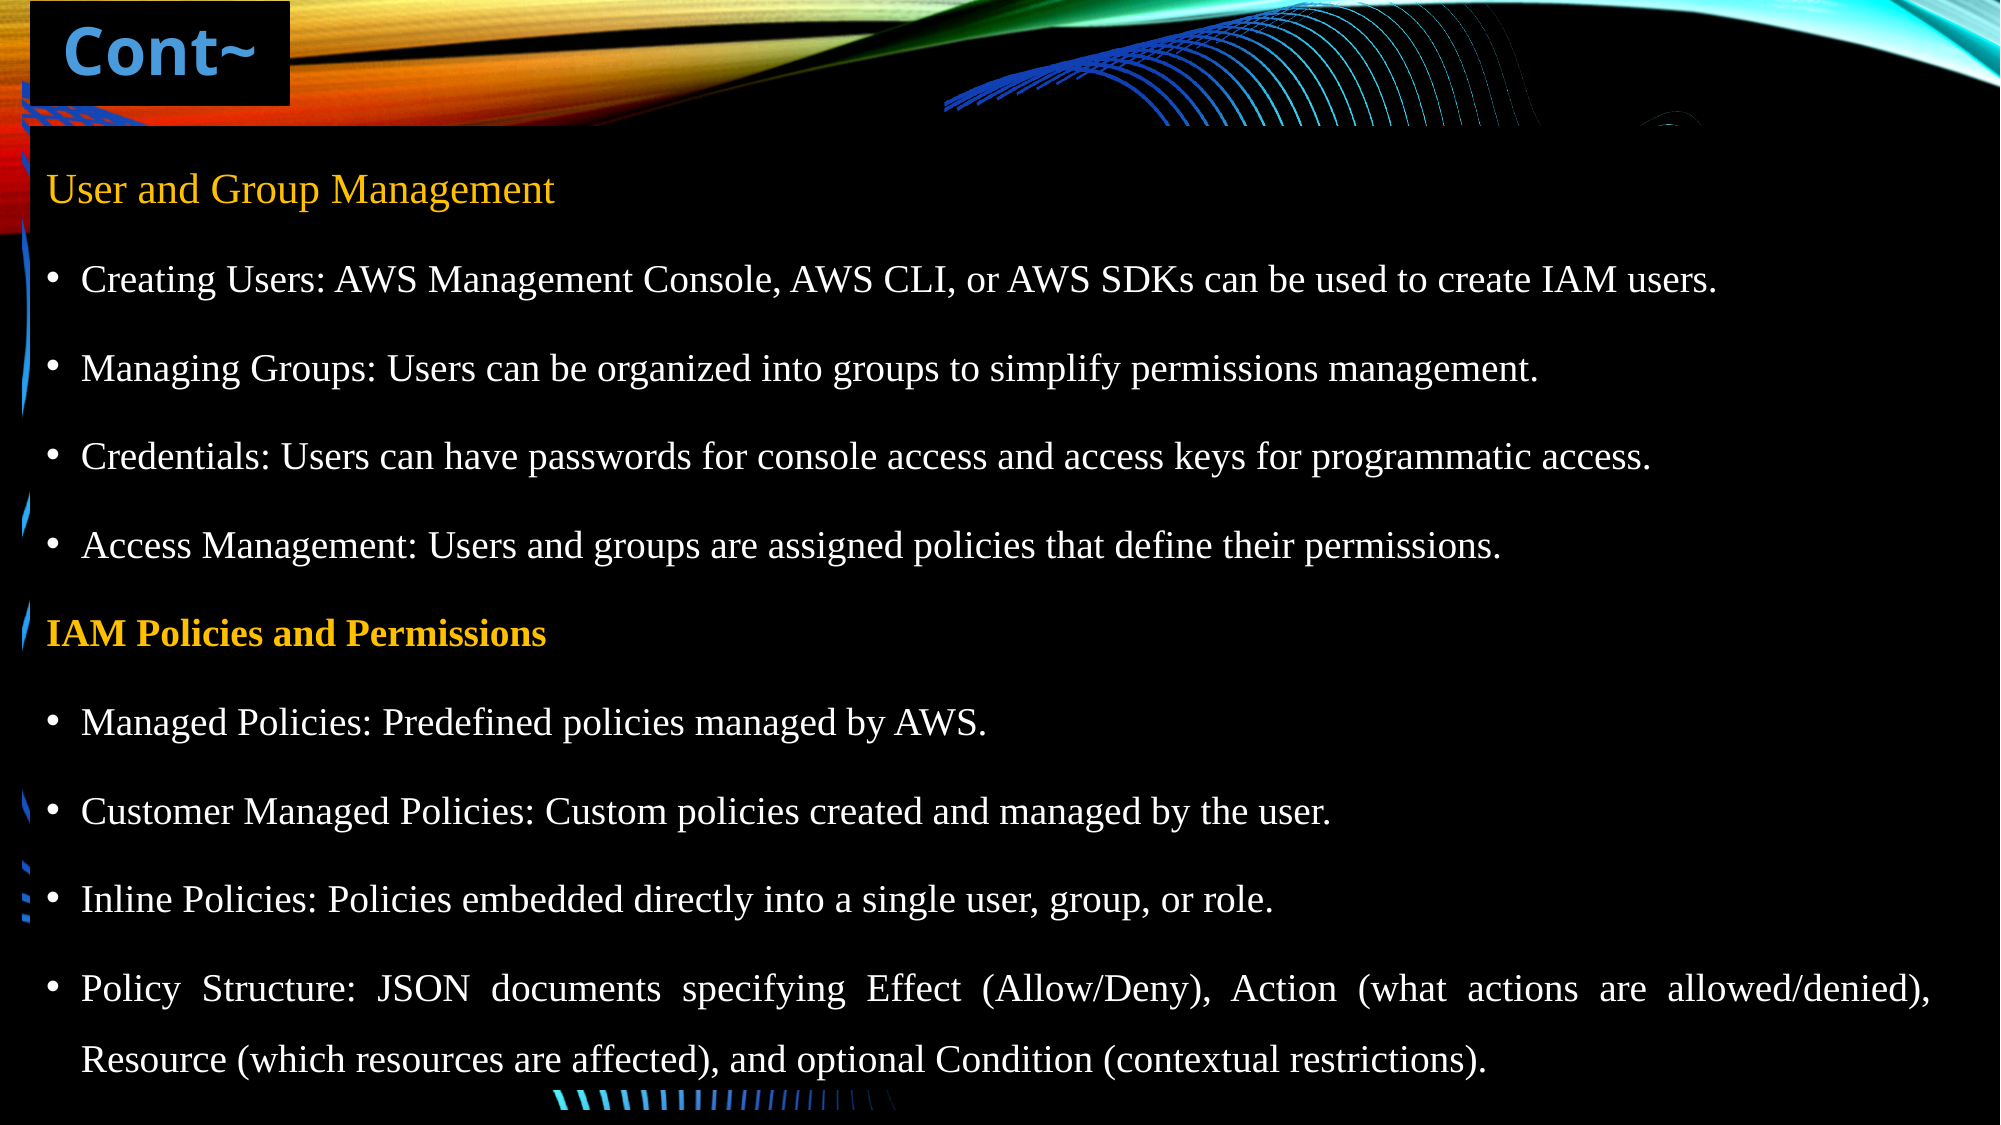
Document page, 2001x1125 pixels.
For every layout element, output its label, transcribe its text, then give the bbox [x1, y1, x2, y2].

list User and Group Management Creating Users: AWS Management Console, AWS CLI, or AWS SDKs can be used to create IAM users. Managing Groups: Users can be organized into groups to simplify permissions management. Credentials: Users can have passwords for console access and access keys for programmatic access. Access Management: Users and groups are assigned policies that define their permissions. IAM Policies and Permissions Managed Policies: Predefined policies managed by AWS. Customer Managed Policies: Custom policies created and managed by the user. Inline Policies: Policies embedded directly into a single user, group, or role. Policy Structure: JSON documents specifying Effect (Allow/Deny), Action (what actions are allowed/denied), Resource (which resources are affected), and optional Condition (contextual restrictions). [30, 126, 1949, 1090]
title Cont~ [30, 1, 290, 106]
picture [0, 0, 2000, 1110]
